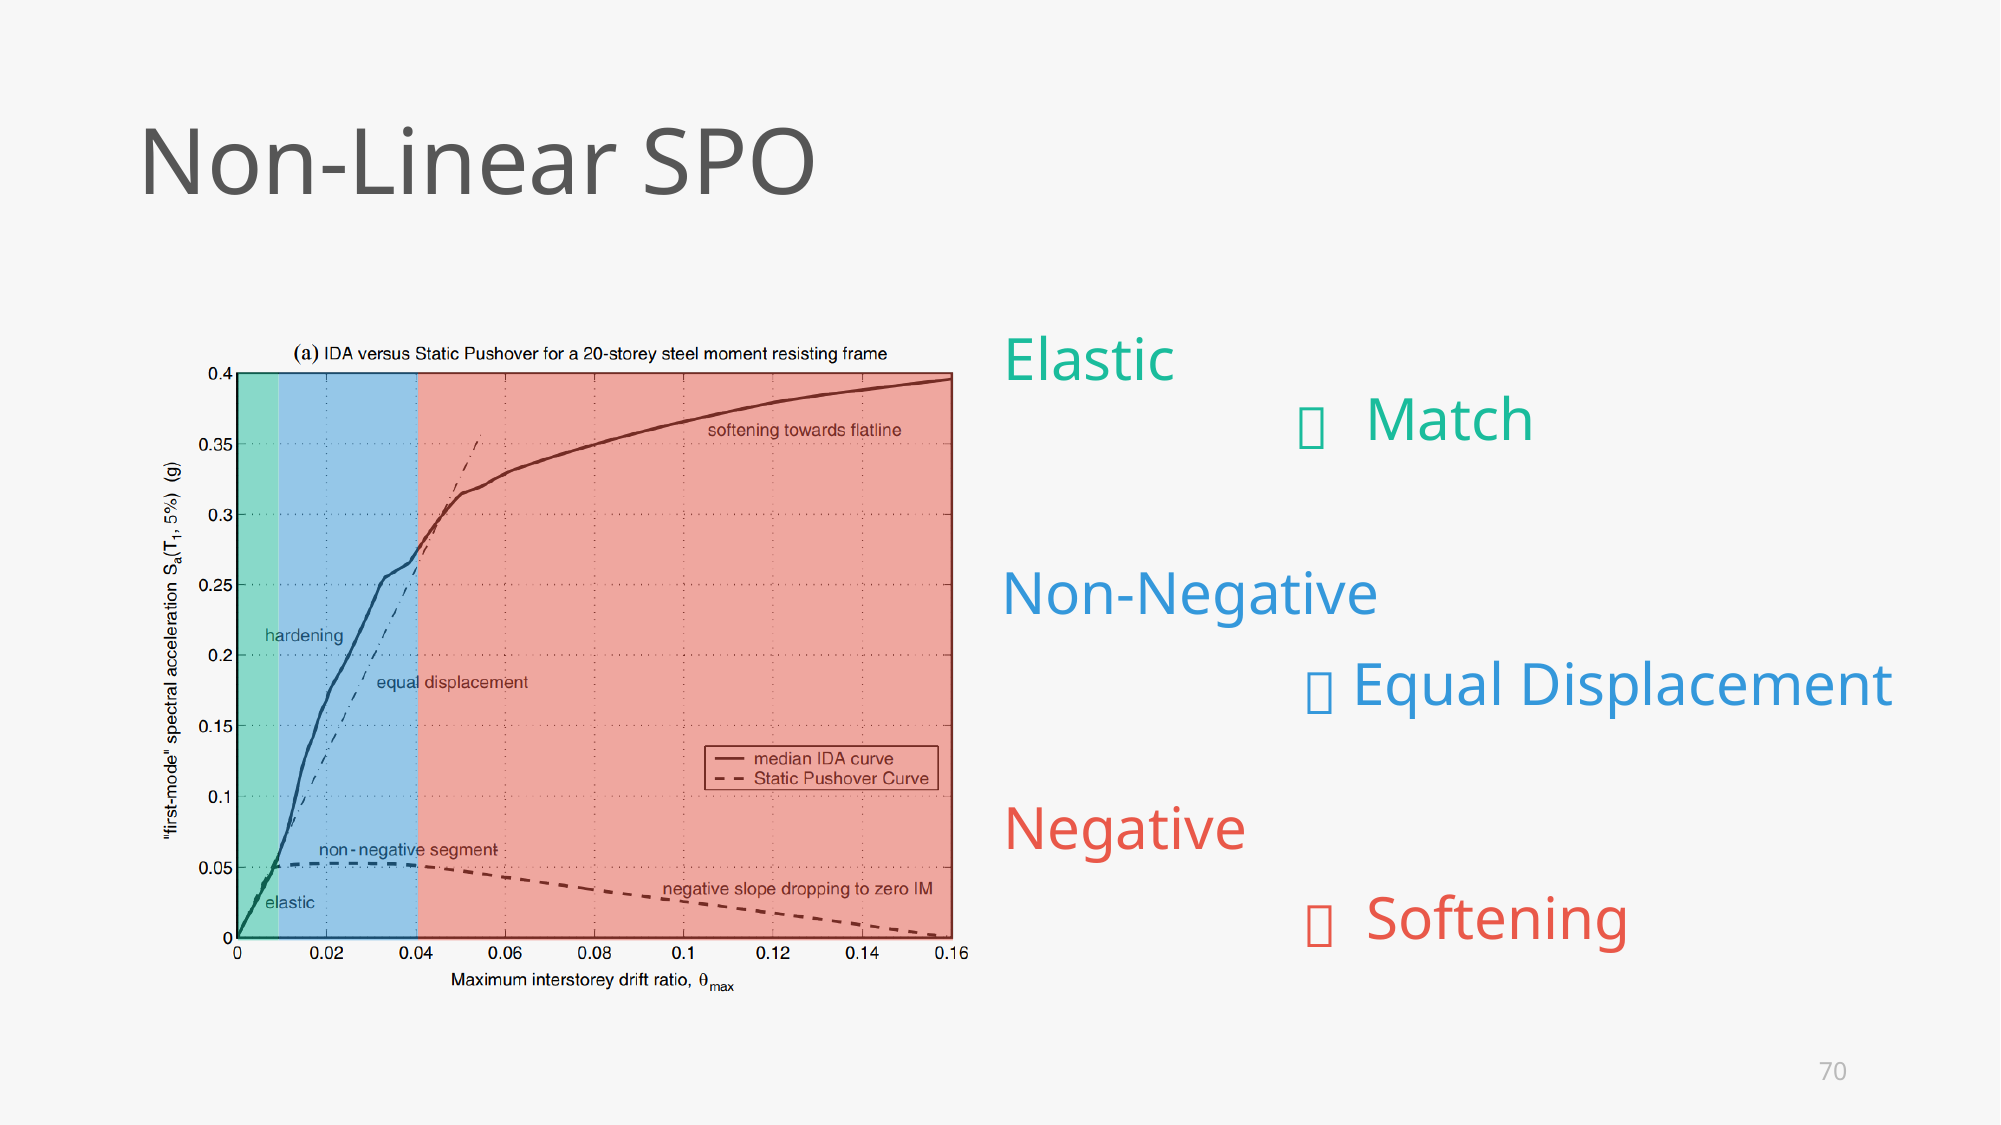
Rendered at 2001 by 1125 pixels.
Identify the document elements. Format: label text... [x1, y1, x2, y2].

text_box  [1302, 635, 1353, 734]
list Non-Linear SPO [137, 108, 873, 224]
text_box Non-Negative [1001, 549, 1394, 634]
text_box  [1302, 867, 1353, 967]
text_box  [1294, 370, 1345, 469]
slide_number 70 [1412, 1042, 1863, 1103]
text_box Equal Displacement [1337, 639, 1909, 725]
text_box Match [1350, 374, 1551, 460]
text_box Negative [1001, 783, 1262, 869]
picture [137, 314, 1001, 999]
text_box Elastic [1001, 314, 1191, 400]
text_box Softening [1353, 874, 1645, 959]
